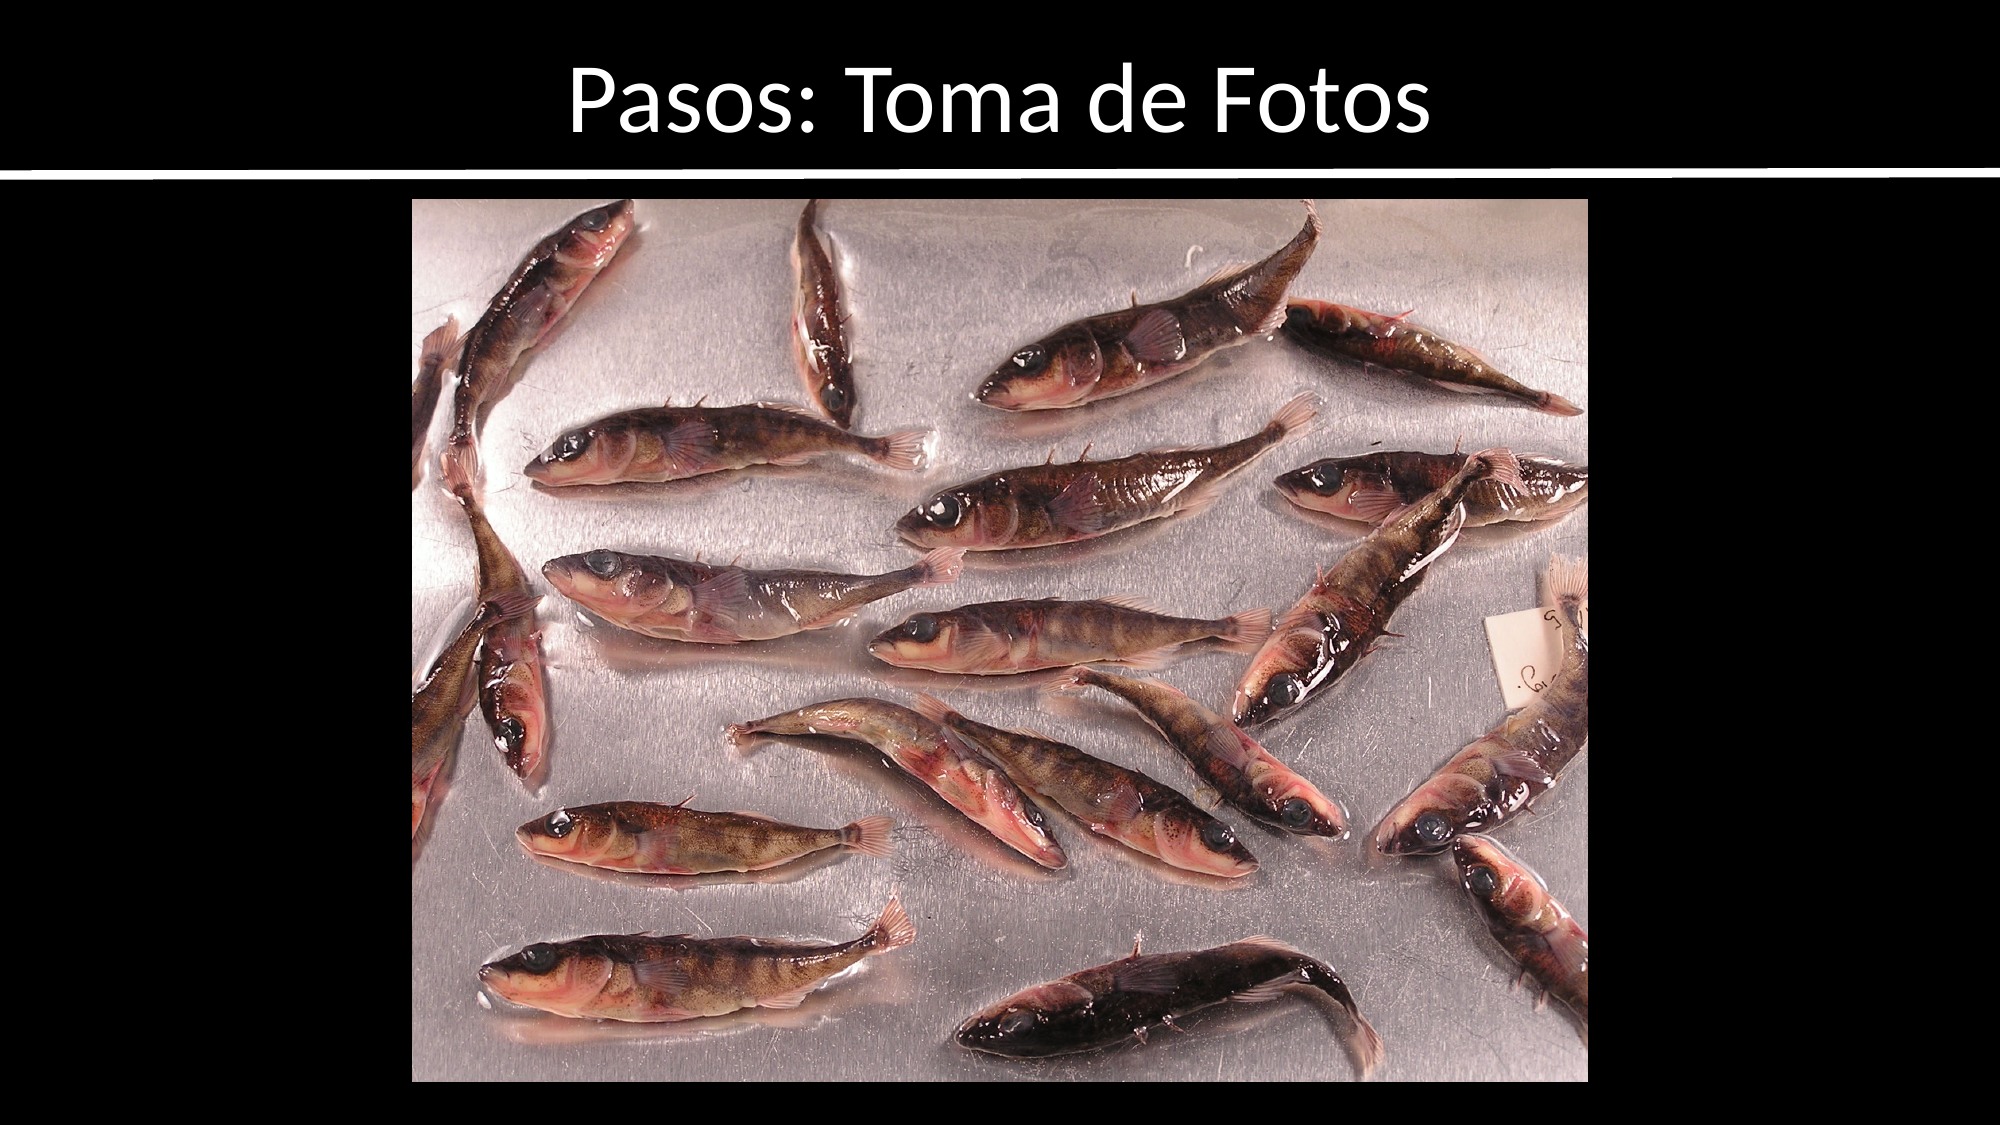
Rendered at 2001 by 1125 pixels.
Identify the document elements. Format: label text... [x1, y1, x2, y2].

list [412, 199, 1588, 1082]
text_box Pasos: Toma de Fotos [324, 24, 1675, 169]
